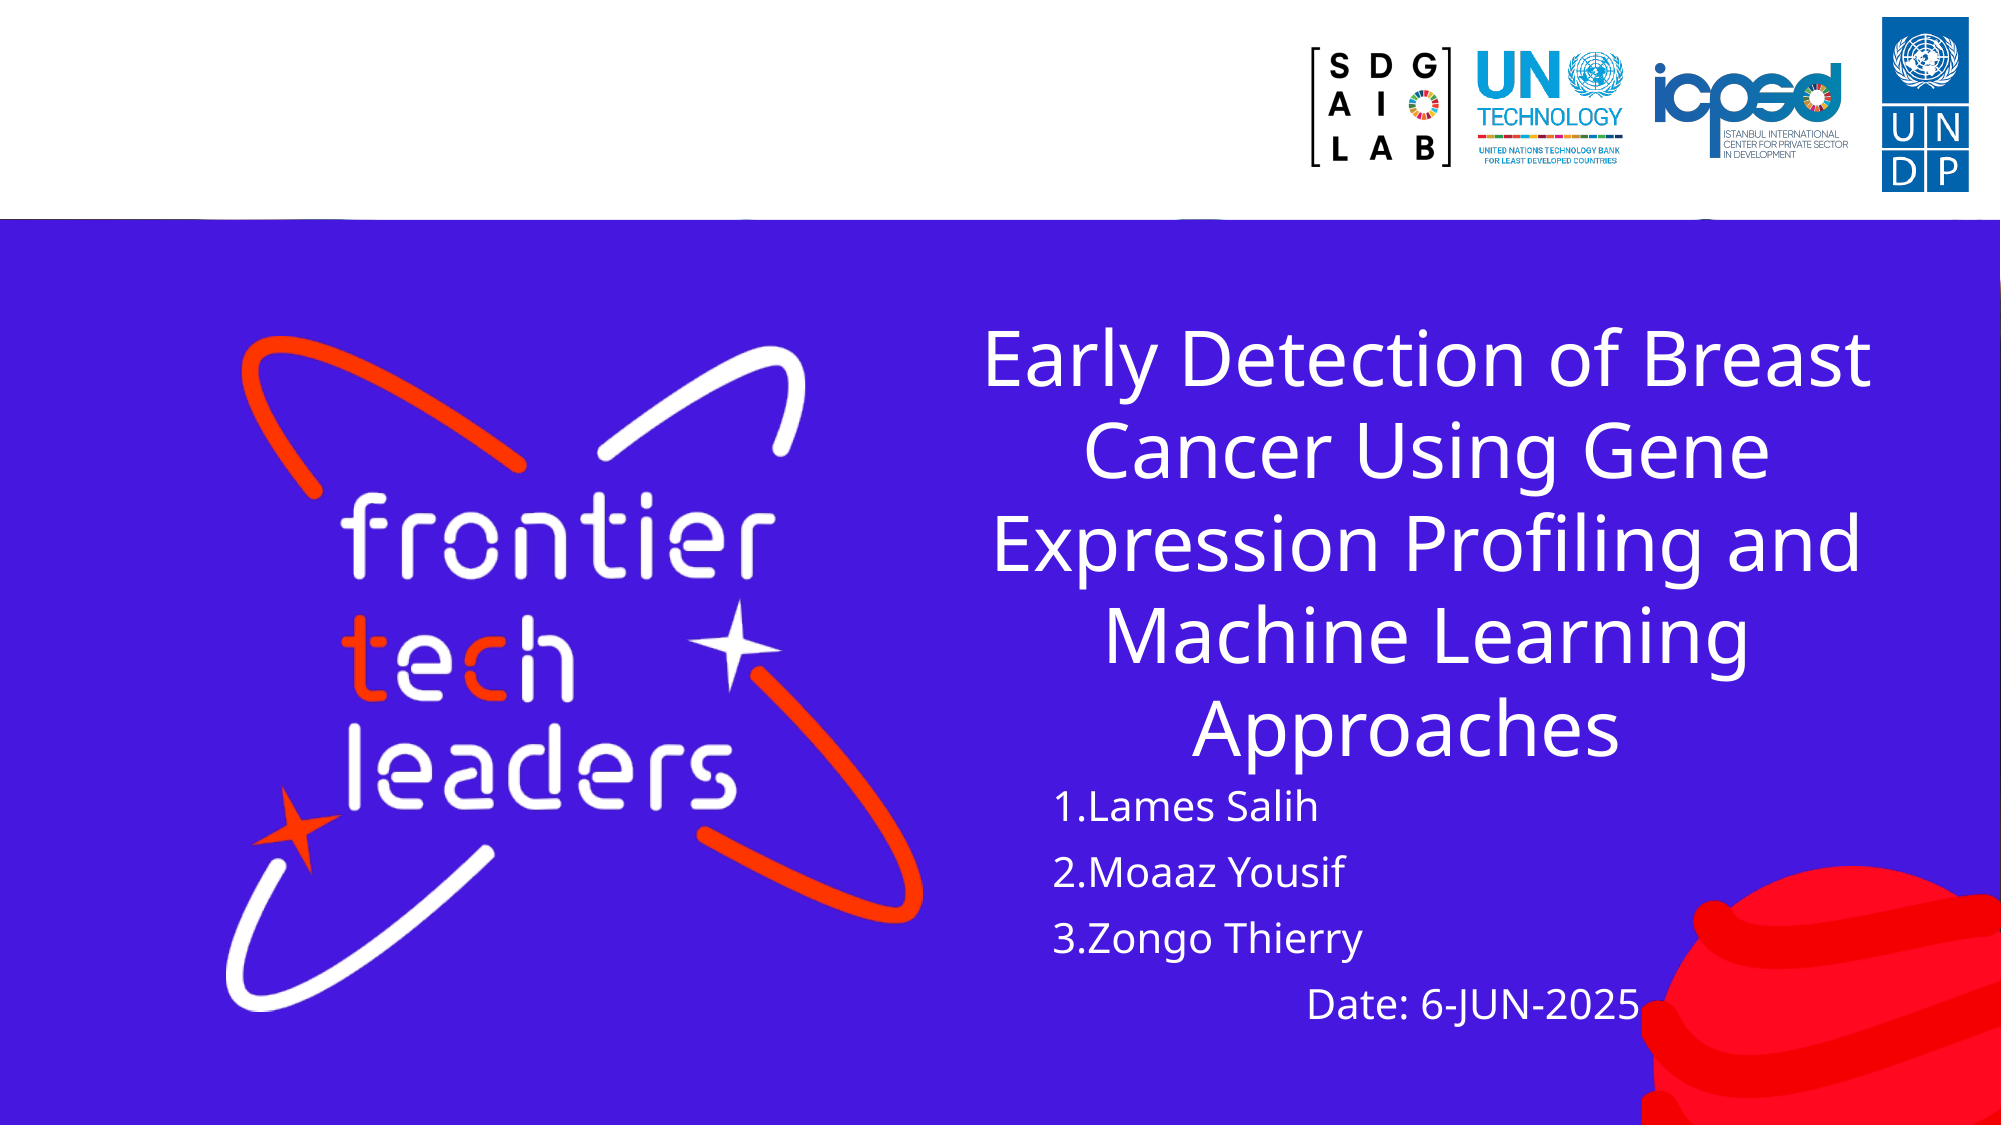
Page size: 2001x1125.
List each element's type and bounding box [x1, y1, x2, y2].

picture [1471, 48, 1630, 170]
picture [0, 219, 2001, 1125]
picture [1804, 84, 1830, 111]
picture [1306, 40, 1457, 168]
picture [1655, 63, 1848, 158]
picture [1881, 16, 1969, 193]
